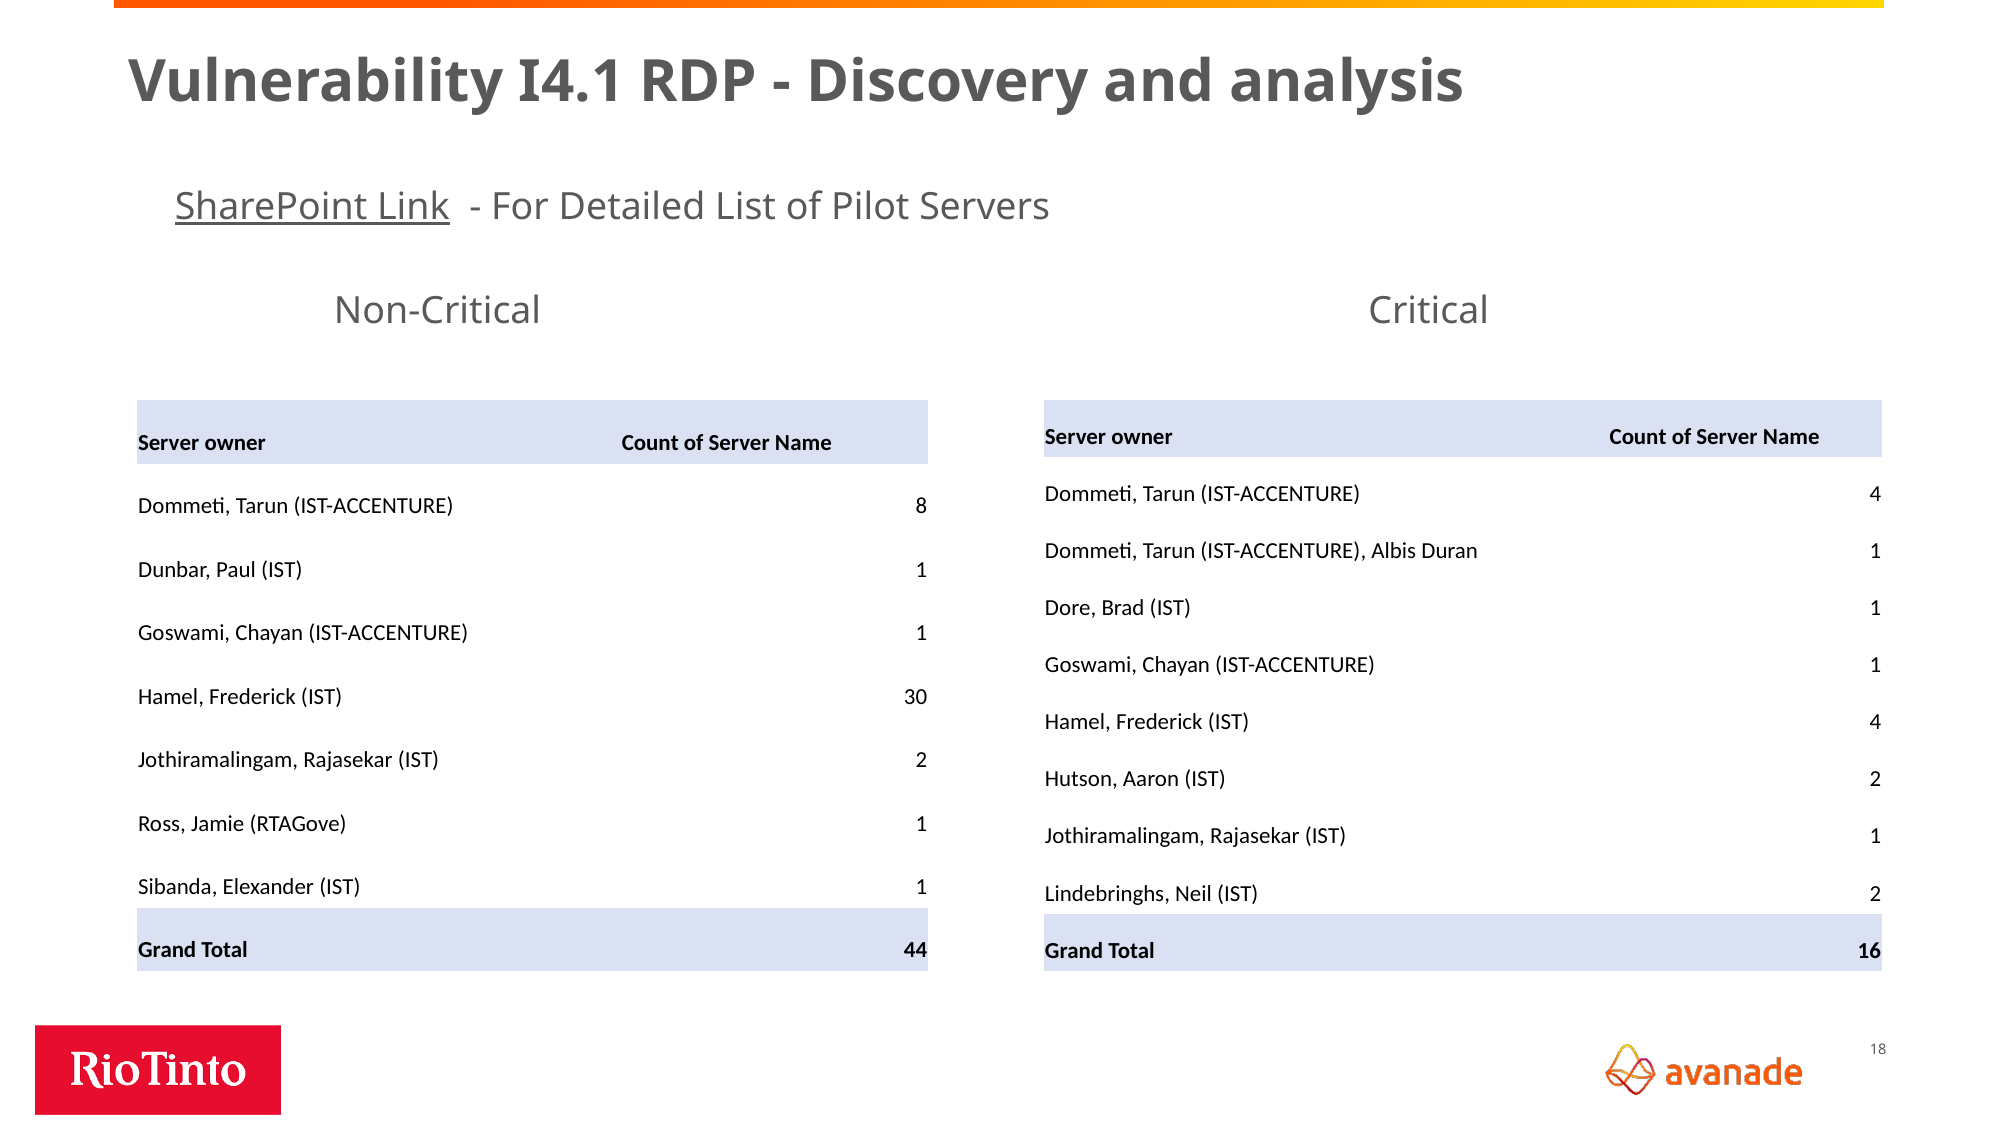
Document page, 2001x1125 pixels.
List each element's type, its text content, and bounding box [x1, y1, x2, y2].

table_cell Lindebringhs, Neil (IST) [1044, 857, 1609, 914]
picture [35, 1025, 281, 1115]
table_cell Dommeti, Tarun (IST-ACCENTURE), Albis Duran [1044, 515, 1609, 572]
table_cell 4 [1609, 457, 1882, 515]
table_cell Dore, Brad (IST) [1044, 572, 1609, 629]
table_cell 1 [621, 527, 928, 591]
table_cell Jothiramalingam, Rajasekar (IST) [1044, 800, 1609, 857]
table_header Count of Server Name [1609, 400, 1882, 457]
table_header Server owner [1044, 400, 1609, 457]
table_cell Ross, Jamie (RTAGove) [137, 781, 621, 844]
text_box Critical [1353, 278, 1611, 338]
table_cell 1 [1609, 515, 1882, 572]
table_cell Jothiramalingam, Rajasekar (IST) [137, 717, 621, 781]
table_cell 30 [621, 654, 928, 717]
table_cell Hamel, Frederick (IST) [1044, 686, 1609, 743]
table_cell 8 [621, 464, 928, 527]
table_cell 2 [1609, 743, 1882, 800]
table_cell Dommeti, Tarun (IST-ACCENTURE) [137, 464, 621, 527]
text_box SharePoint Link - For Detailed List of Pilot Servers [159, 174, 1296, 240]
table_cell Dunbar, Paul (IST) [137, 527, 621, 591]
table_cell Hamel, Frederick (IST) [137, 654, 621, 717]
table_cell 2 [621, 717, 928, 781]
slide_number 18 [1829, 1019, 1902, 1080]
table_cell 1 [1609, 629, 1882, 686]
table_cell Goswami, Chayan (IST-ACCENTURE) [1044, 629, 1609, 686]
table_cell Grand Total [1044, 914, 1609, 971]
table_cell 16 [1609, 914, 1882, 971]
text_box Non-Critical [319, 278, 576, 338]
table_cell Hutson, Aaron (IST) [1044, 743, 1609, 800]
table_cell 1 [1609, 572, 1882, 629]
table_cell Sibanda, Elexander (IST) [137, 844, 621, 908]
table_cell 1 [621, 781, 928, 844]
table_cell 2 [1609, 857, 1882, 914]
table_cell 1 [621, 844, 928, 908]
table_cell Dommeti, Tarun (IST-ACCENTURE) [1044, 457, 1609, 515]
table_header Count of Server Name [621, 400, 928, 464]
table_cell Grand Total [137, 908, 621, 971]
table_cell 44 [621, 908, 928, 971]
table_cell 1 [621, 591, 928, 654]
table_header Server owner [137, 400, 621, 464]
picture [1585, 1024, 1831, 1115]
table_cell 1 [1609, 800, 1882, 857]
table_cell 4 [1609, 686, 1882, 743]
table_cell Goswami, Chayan (IST-ACCENTURE) [137, 591, 621, 654]
title Vulnerability I4.1 RDP - Discovery and analysis [113, 43, 1883, 154]
